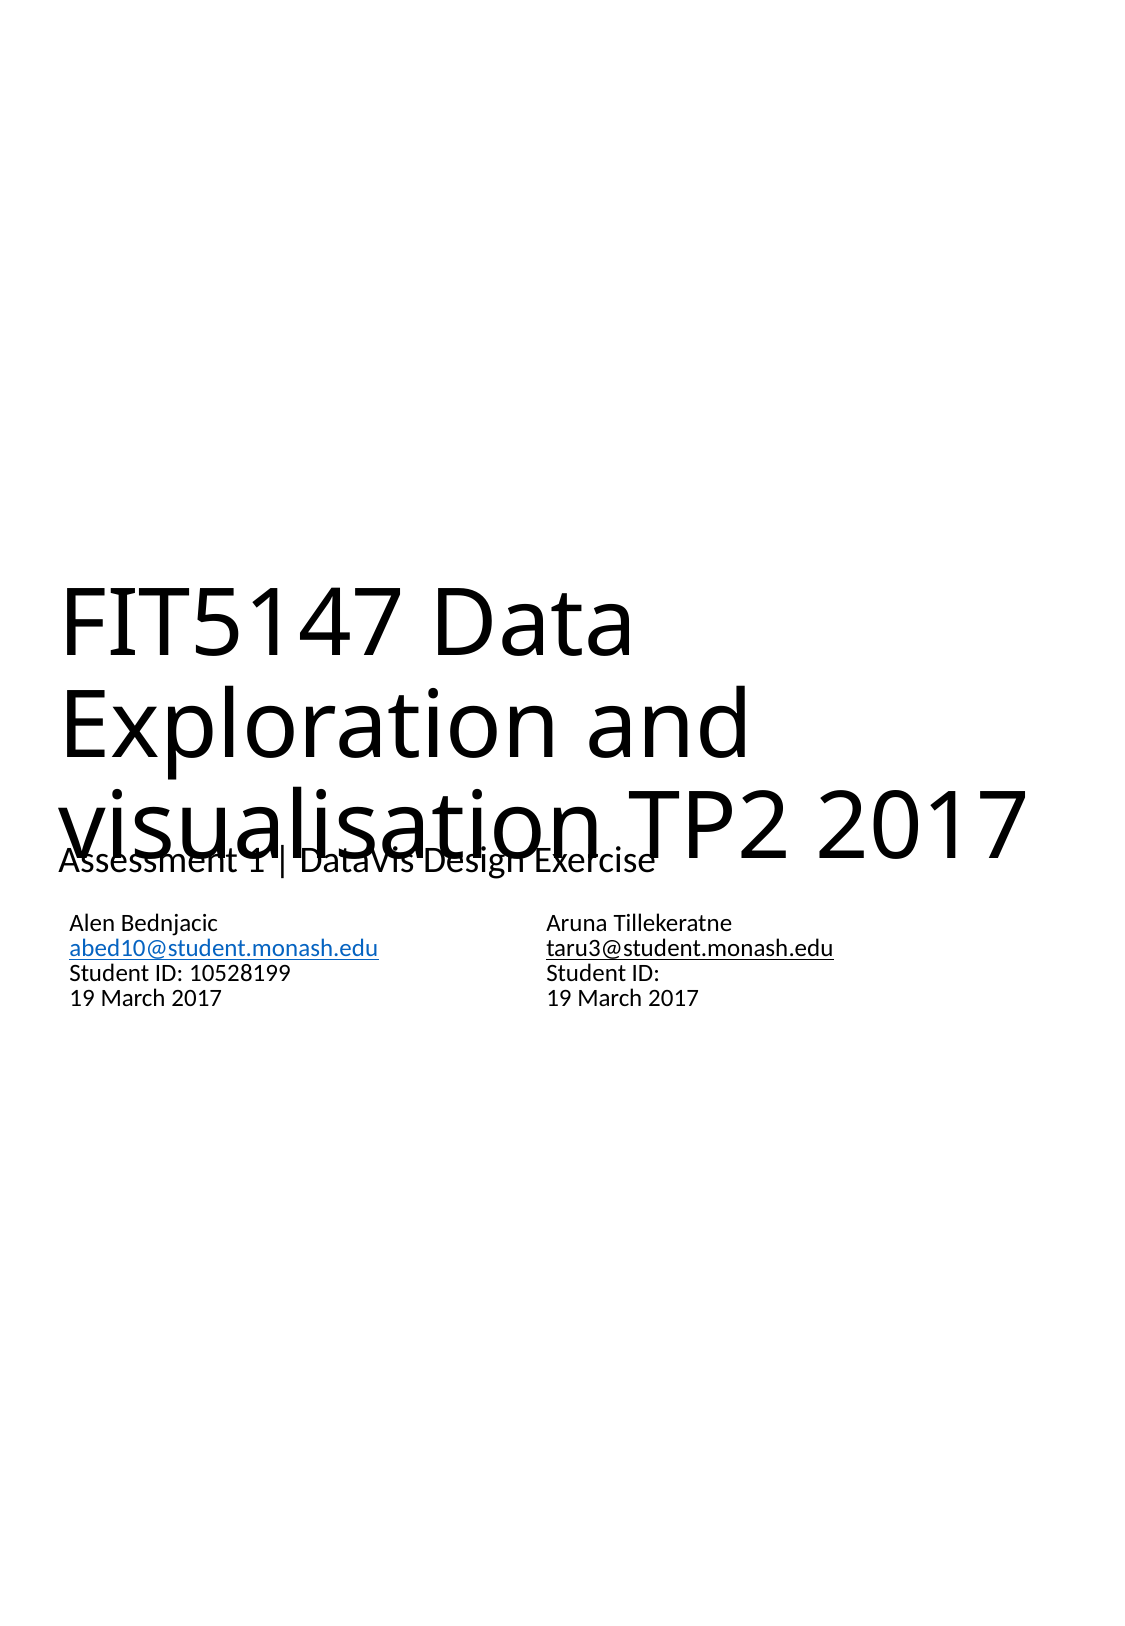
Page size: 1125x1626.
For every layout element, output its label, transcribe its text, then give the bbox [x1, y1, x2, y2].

title FIT5147 Data Exploration and visualisation TP2 2017 [43, 567, 1082, 822]
table_header Alen Bednjacic abed10@student.monash.edu Student ID: 10528199 19 March 2017 [54, 905, 531, 1049]
table_header Aruna Tillekeratne taru3@student.monash.edu Student ID: 19 March 2017 [531, 905, 1008, 1049]
subtitle Assessment 1 | DataVis Design Exercise [43, 832, 1082, 1100]
